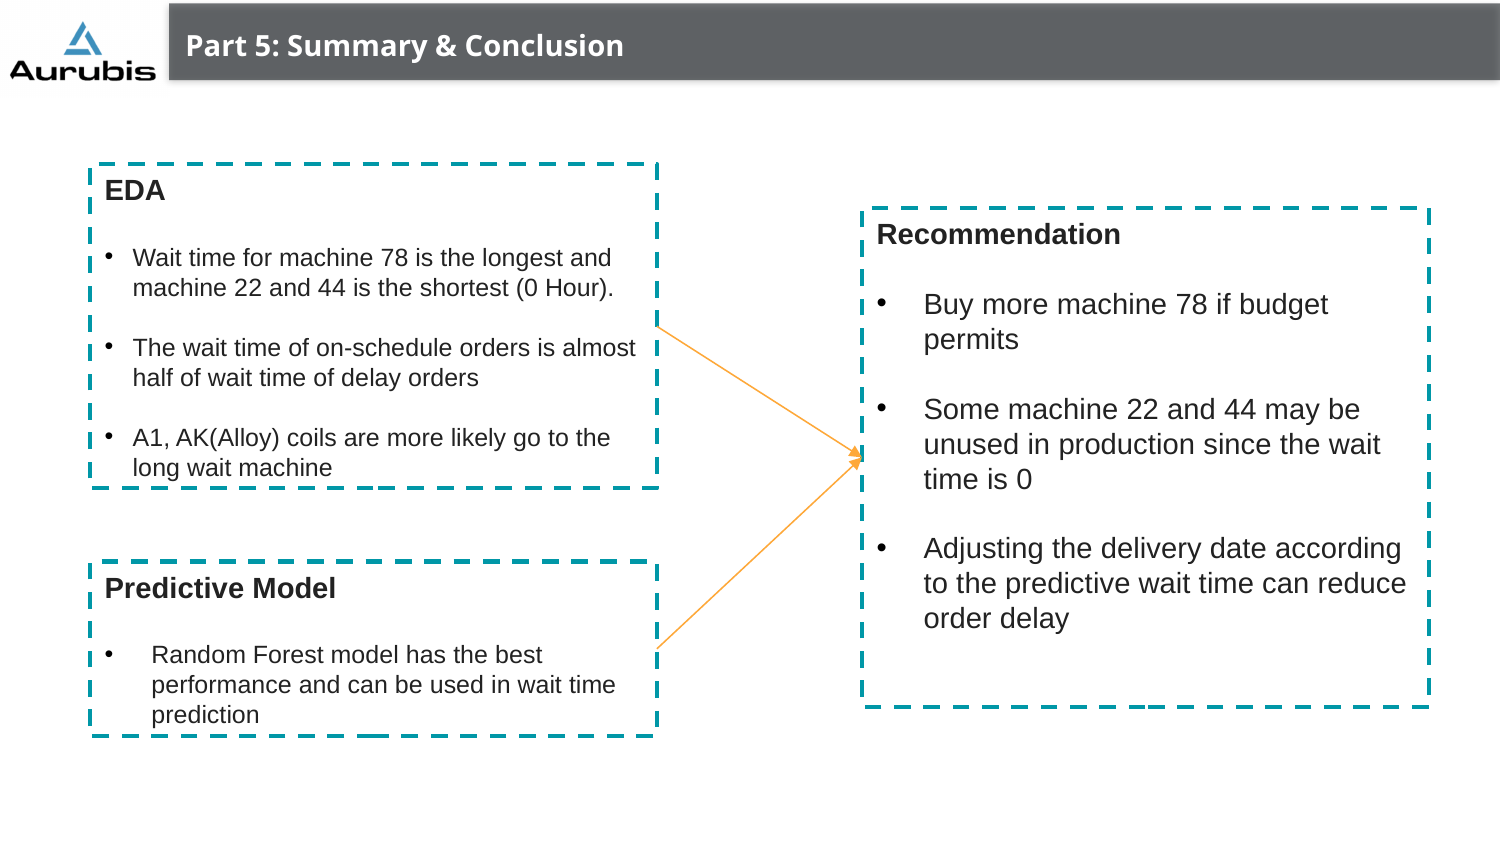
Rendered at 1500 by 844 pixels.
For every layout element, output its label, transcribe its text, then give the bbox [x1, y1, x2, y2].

text_box Predictive Model Random Forest model has the best performance and can be used in wait time prediction [88, 559, 659, 738]
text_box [656, 328, 863, 459]
picture [0, 0, 170, 98]
text_box EDA Wait time for machine 78 is the longest and machine 22 and 44 is the shortest (0 Hour). The wait time of on-schedule orders is almost half of wait time of delay orders A1, AK(Alloy) coils are more likely go to the long wait machine [88, 162, 659, 490]
text_box Recommendation Buy more machine 78 if budget permits Some machine 22 and 44 may be unused in production since the wait time is 0 Adjusting the delivery date according to the predictive wait time can reduce order delay [860, 206, 1431, 709]
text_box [656, 459, 863, 651]
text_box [168, 3, 1500, 81]
